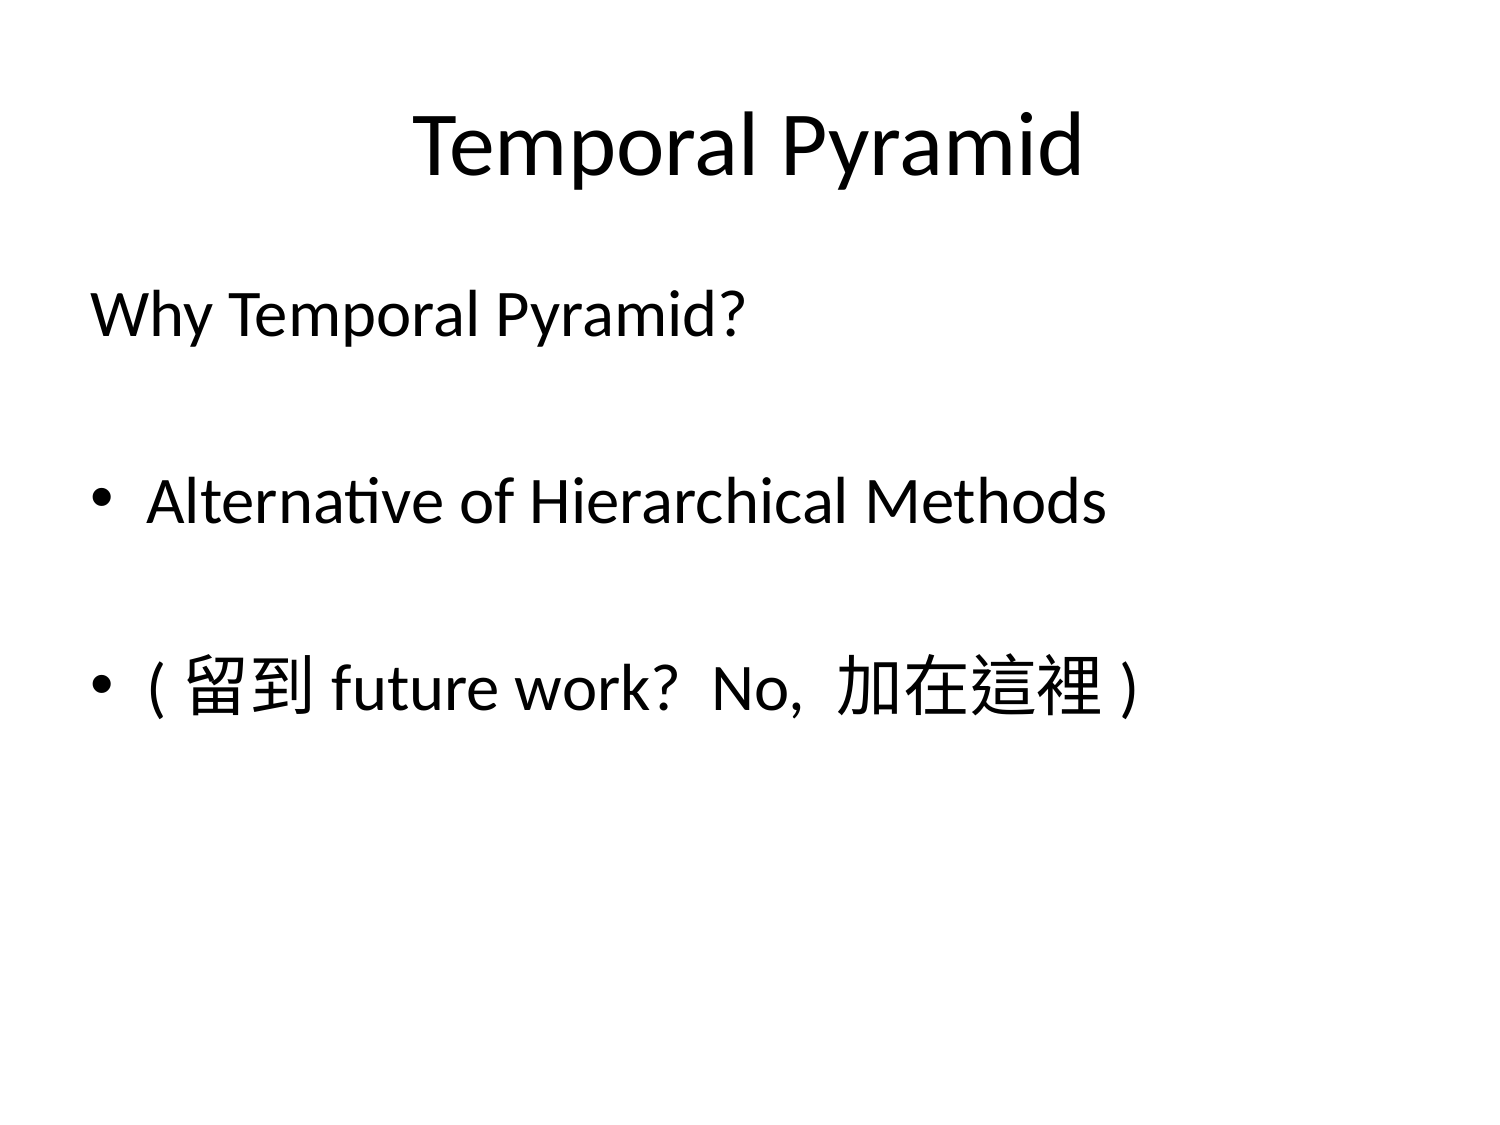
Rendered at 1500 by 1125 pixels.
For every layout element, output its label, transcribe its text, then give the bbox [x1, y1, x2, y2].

title Temporal Pyramid [75, 45, 1425, 233]
list Why Temporal Pyramid? Alternative of Hierarchical Methods (留到future work? No, 加在這裡) [75, 262, 1425, 1005]
